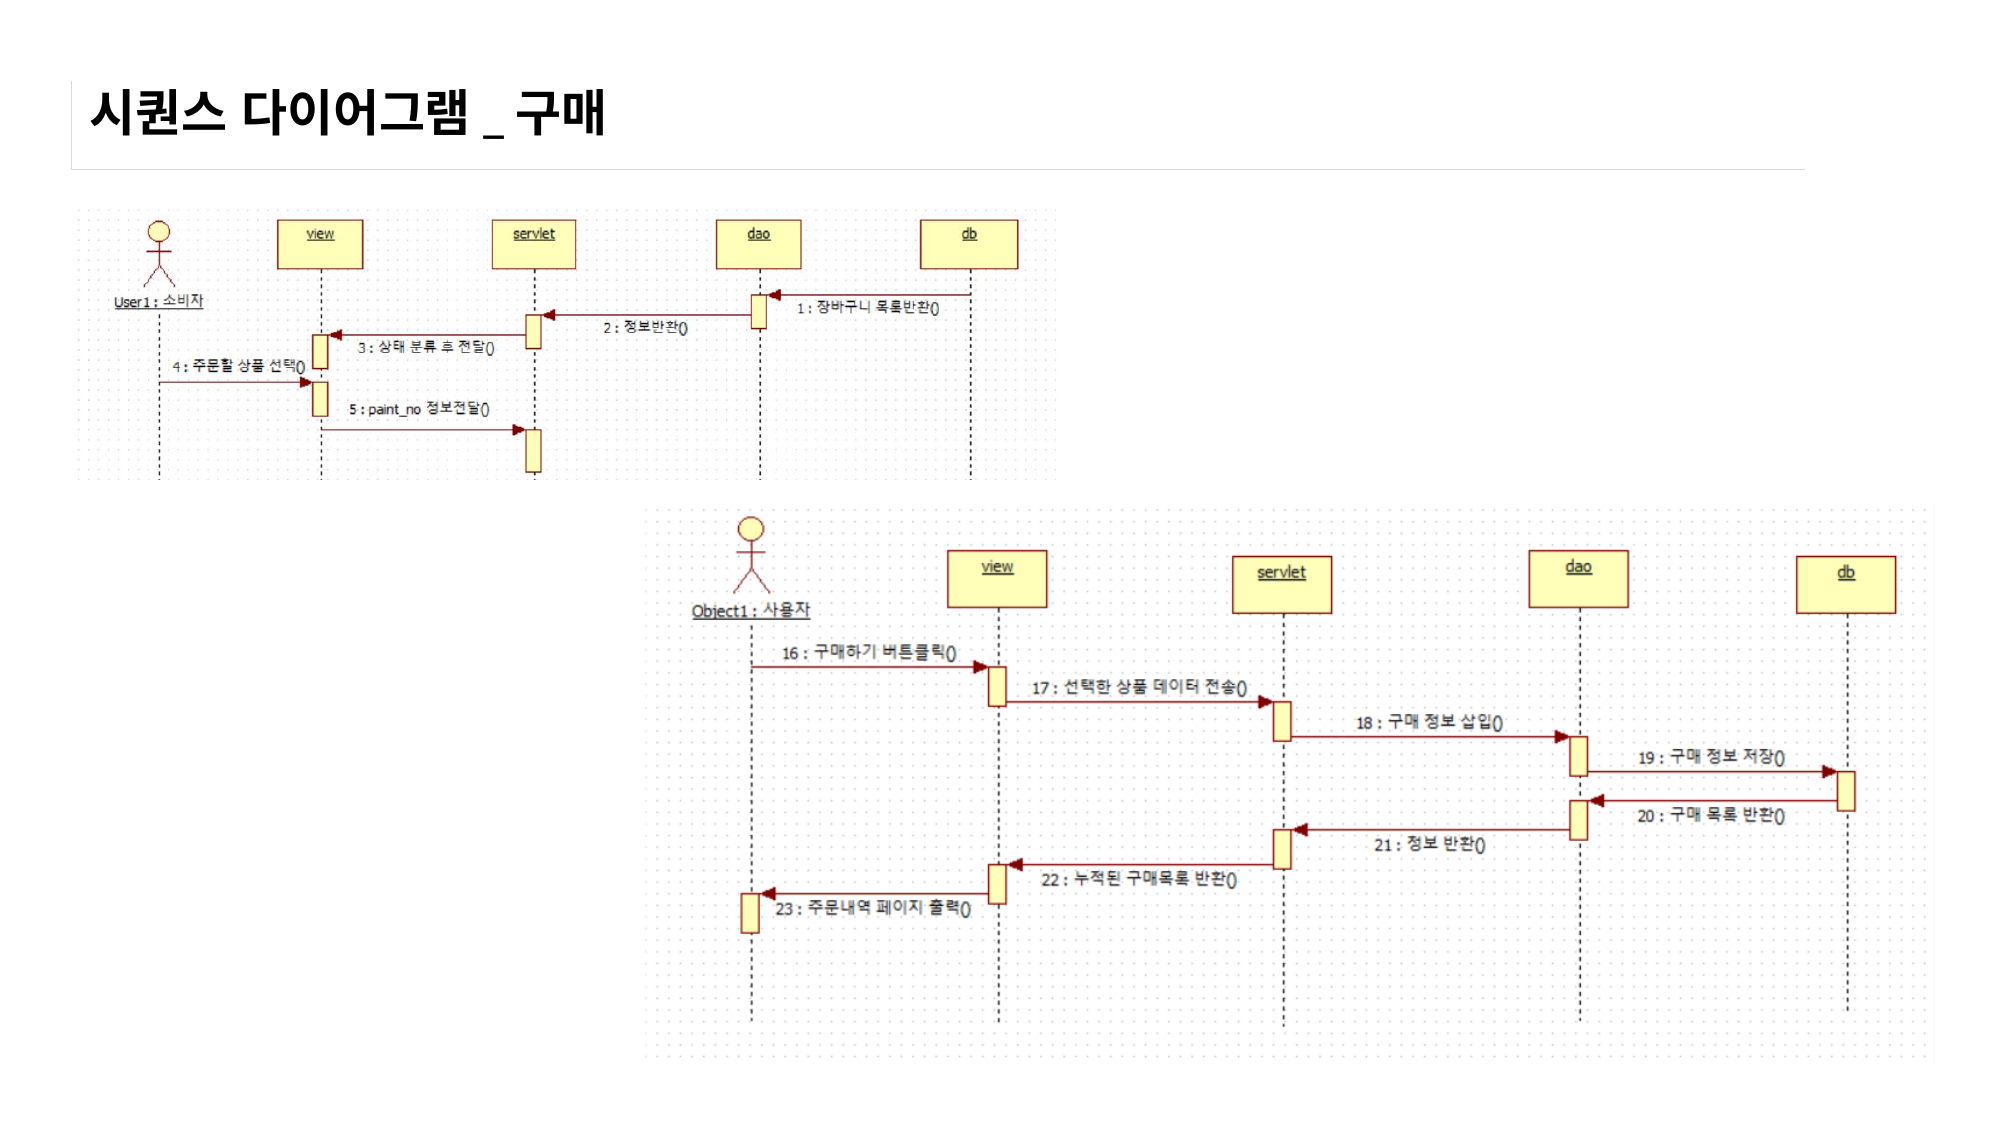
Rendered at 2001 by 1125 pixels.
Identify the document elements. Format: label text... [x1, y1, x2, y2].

picture [645, 503, 1934, 1065]
picture [73, 207, 1058, 481]
title 시퀀스 다이어그램_구매 [74, 61, 1949, 162]
